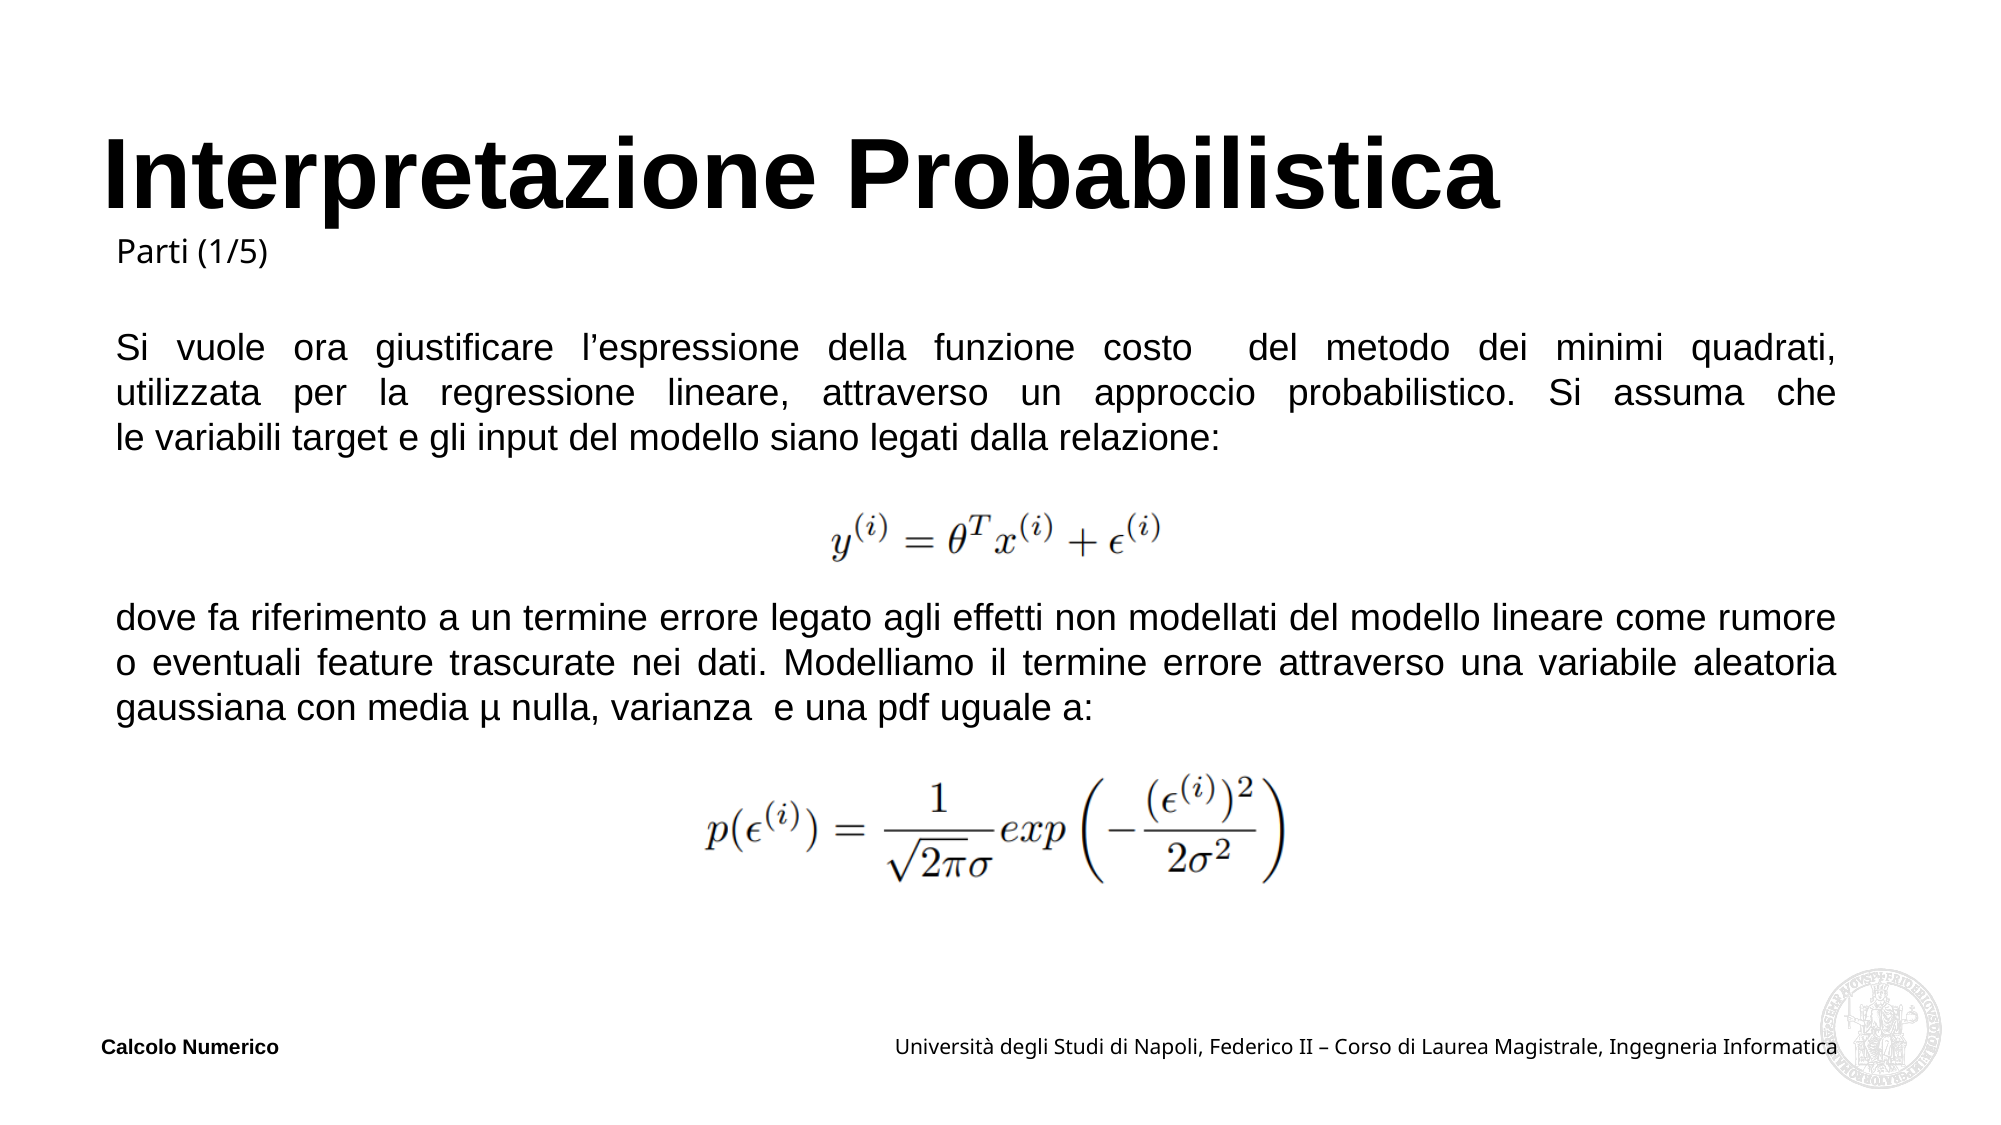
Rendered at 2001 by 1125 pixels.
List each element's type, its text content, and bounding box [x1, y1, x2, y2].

picture [686, 751, 1314, 907]
picture [822, 499, 1178, 570]
text_box Parti (1/5) [100, 227, 1748, 404]
text_box Interpretazione Probabilistica [87, 62, 1855, 292]
text_box Calcolo Numerico Università degli Studi di Napoli, Federico II – Corso di Laurea Magistrale, Ingegneria Informatica [75, 1028, 1820, 1090]
picture [1820, 968, 1942, 1090]
